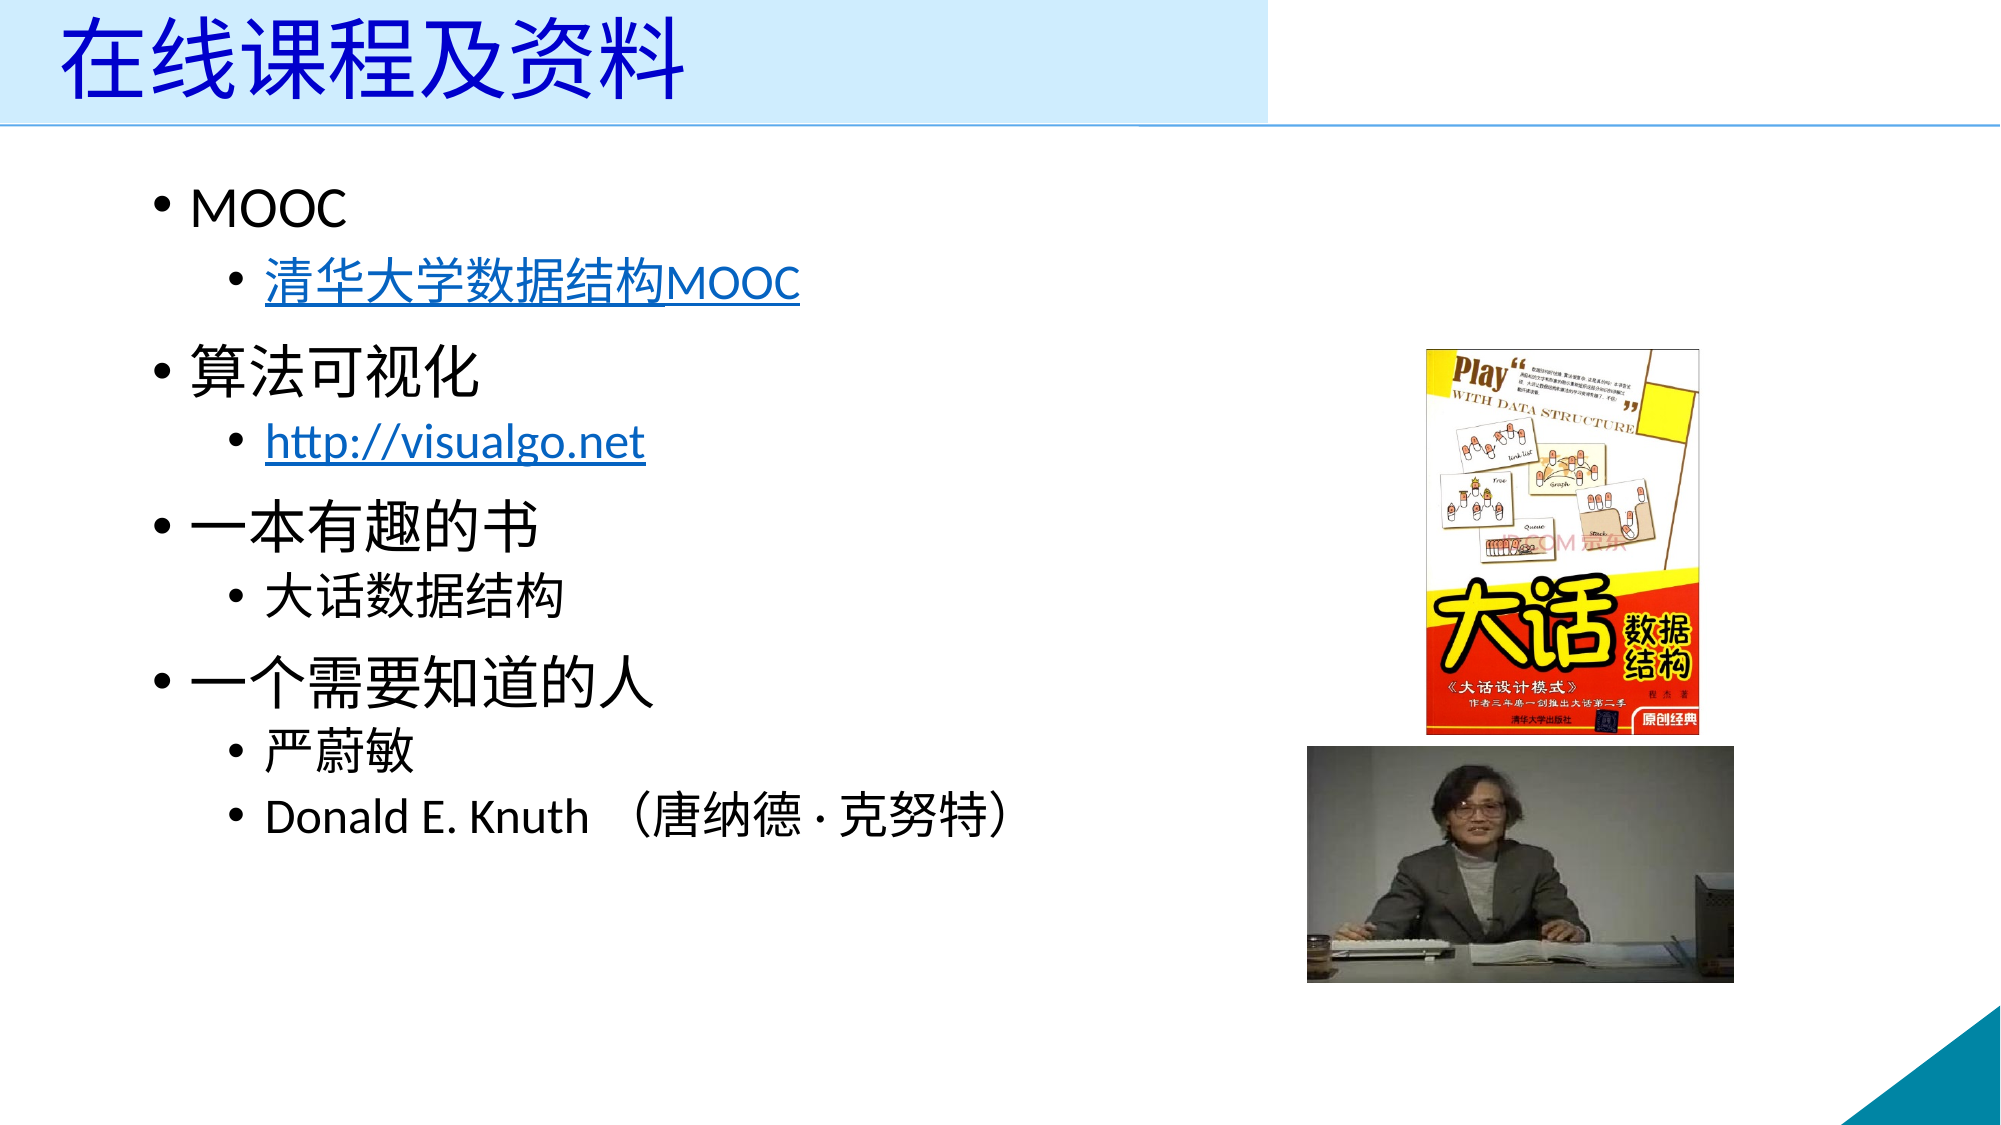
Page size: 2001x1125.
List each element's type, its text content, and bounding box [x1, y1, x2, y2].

list MOOC 清华大学数据结构MOOC 算法可视化 http://visualgo.net 一本有趣的书 大话数据结构 一个需要知道的人 严蔚敏 Donald E. Knuth（唐纳德·克努特） [137, 161, 1863, 1014]
picture [1306, 746, 1734, 983]
title 在线课程及资料 [43, 7, 1769, 121]
picture [1370, 349, 1755, 735]
